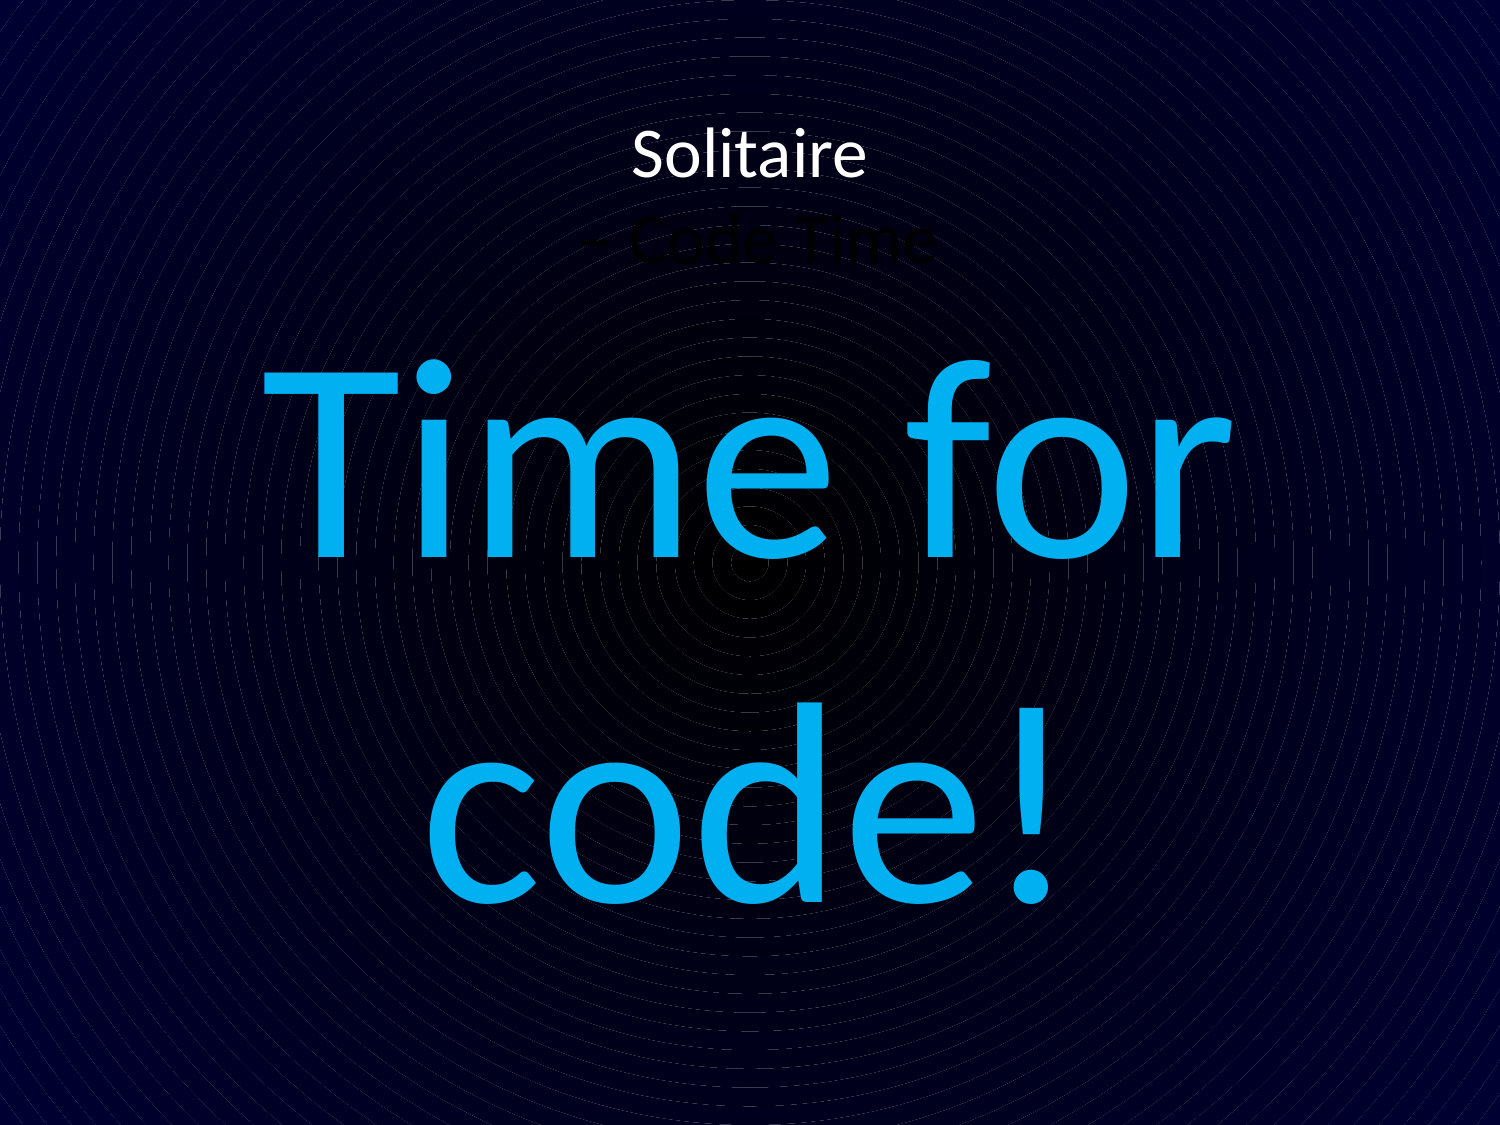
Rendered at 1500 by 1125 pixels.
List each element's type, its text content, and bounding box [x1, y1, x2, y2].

list Time for code! [75, 262, 1425, 1005]
title Solitaire – Code Time [75, 97, 1425, 262]
